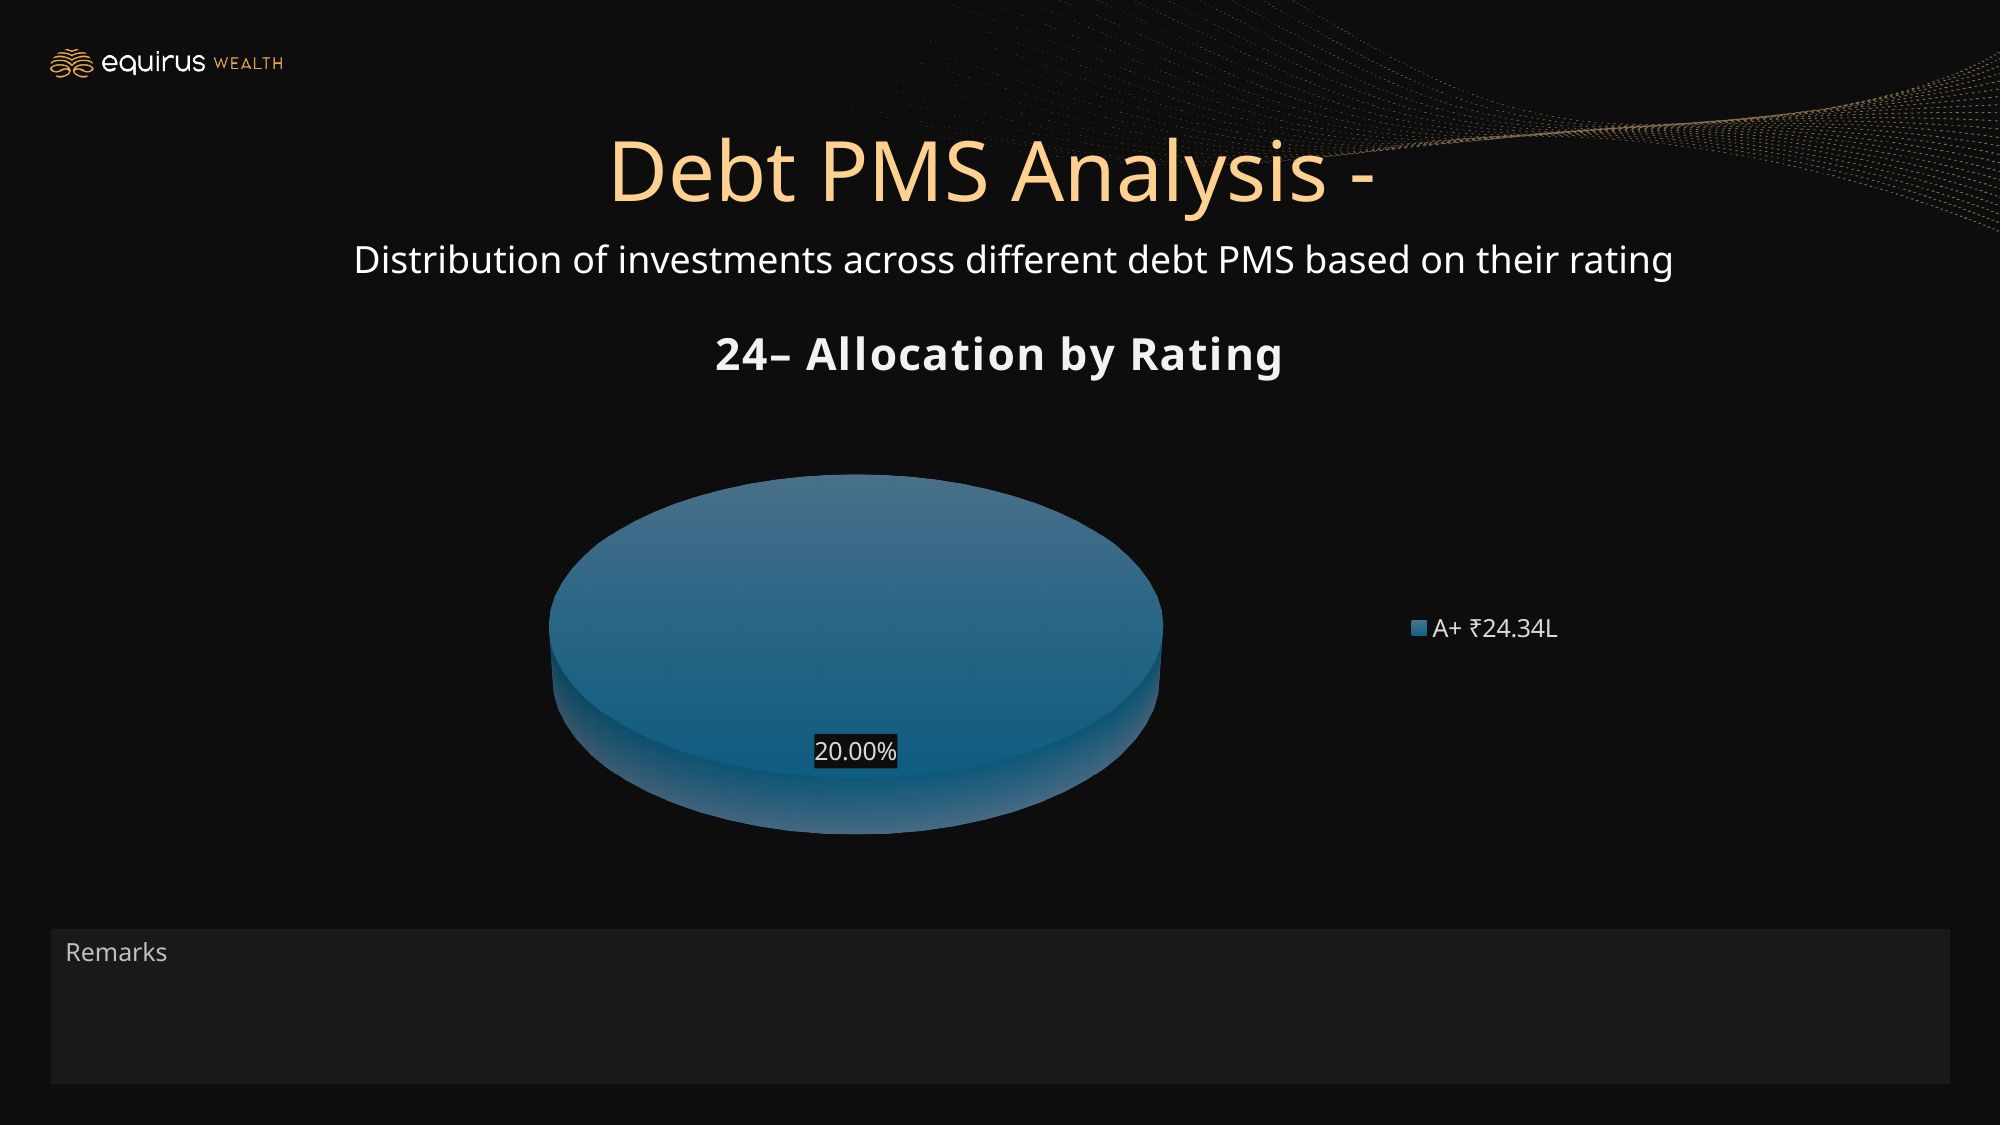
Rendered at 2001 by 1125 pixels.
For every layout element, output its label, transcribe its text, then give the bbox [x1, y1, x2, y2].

text_box Remarks [50, 928, 1950, 1084]
chart [177, 288, 1823, 930]
picture [0, 0, 2000, 458]
